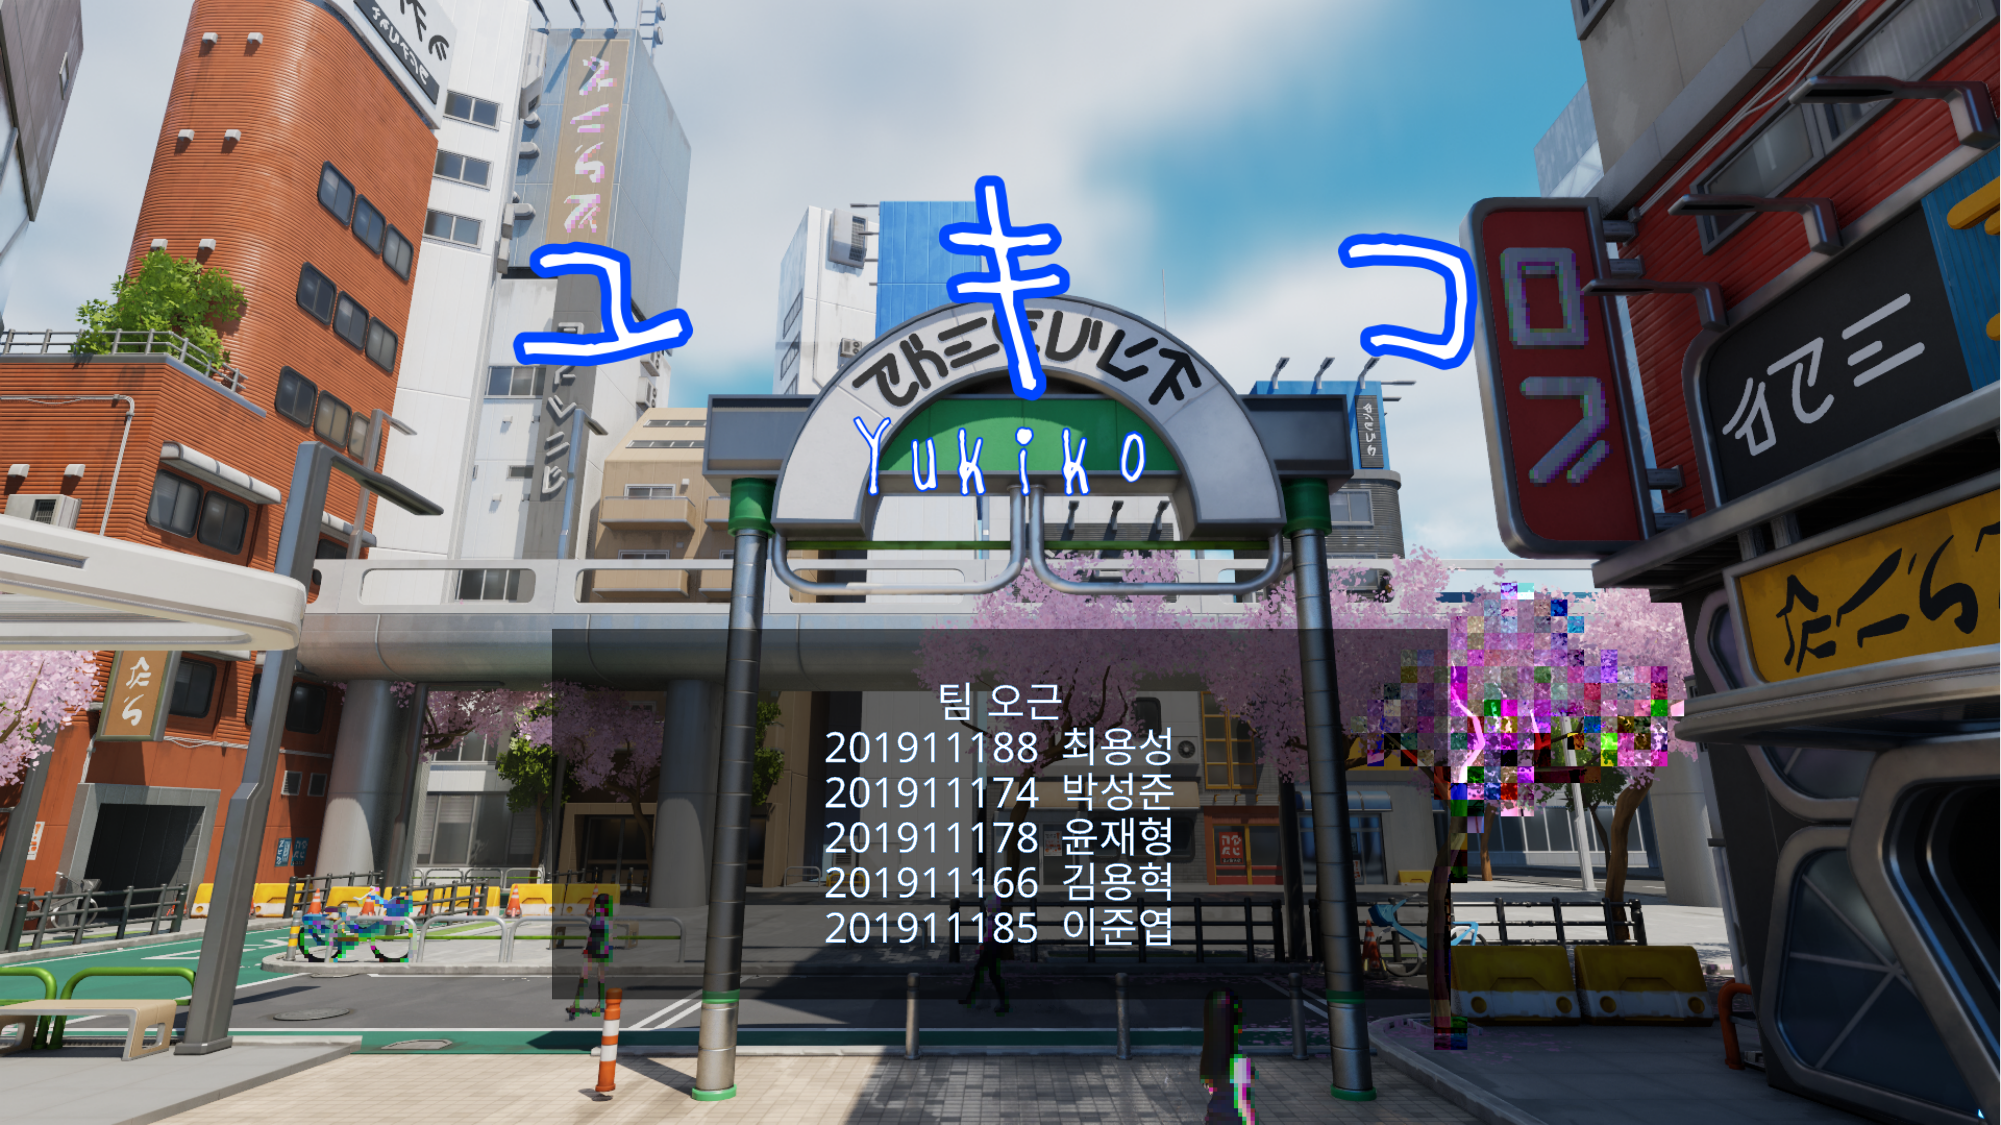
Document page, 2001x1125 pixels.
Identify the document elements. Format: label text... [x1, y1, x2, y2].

title 팀 오근 201911188 최용성 201911174 박성준 201911178 윤재형 201911166 김용혁 201911185 이준엽 [689, 656, 1311, 959]
picture [0, 0, 2001, 1125]
text_box [551, 627, 1449, 1001]
